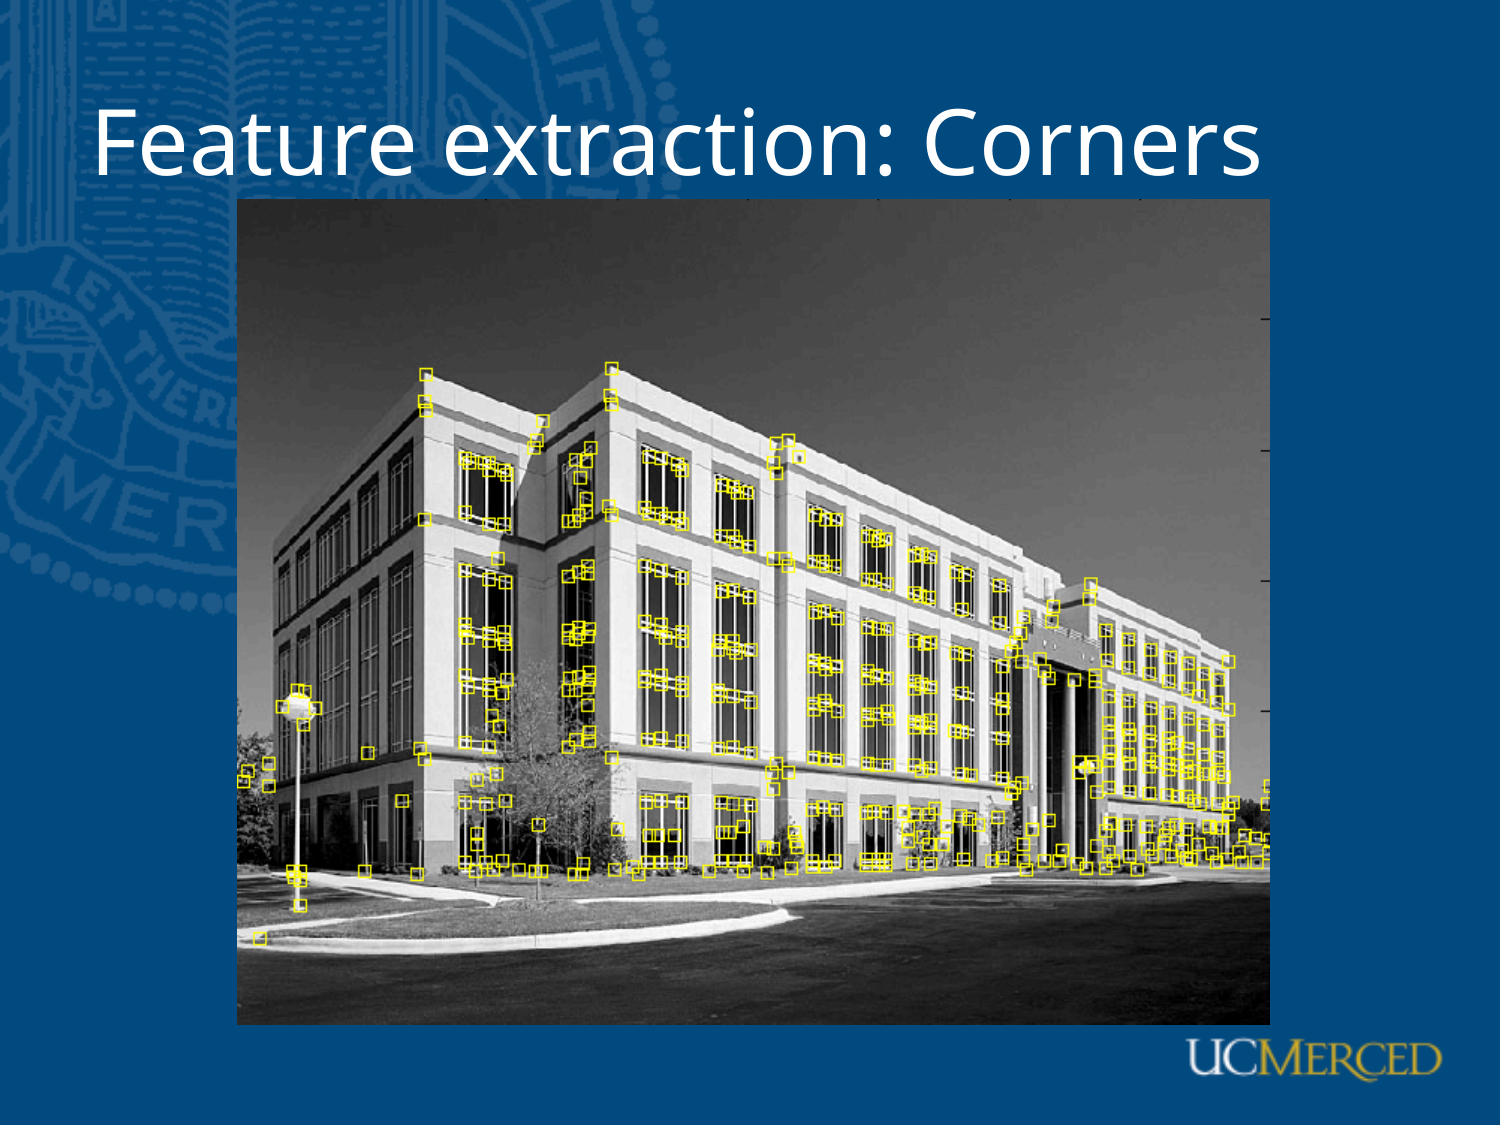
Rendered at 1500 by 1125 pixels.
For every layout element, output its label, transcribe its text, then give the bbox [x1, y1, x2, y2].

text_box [237, 199, 1270, 1026]
picture [0, 0, 1500, 1125]
title Feature extraction: Corners [75, 45, 1425, 233]
